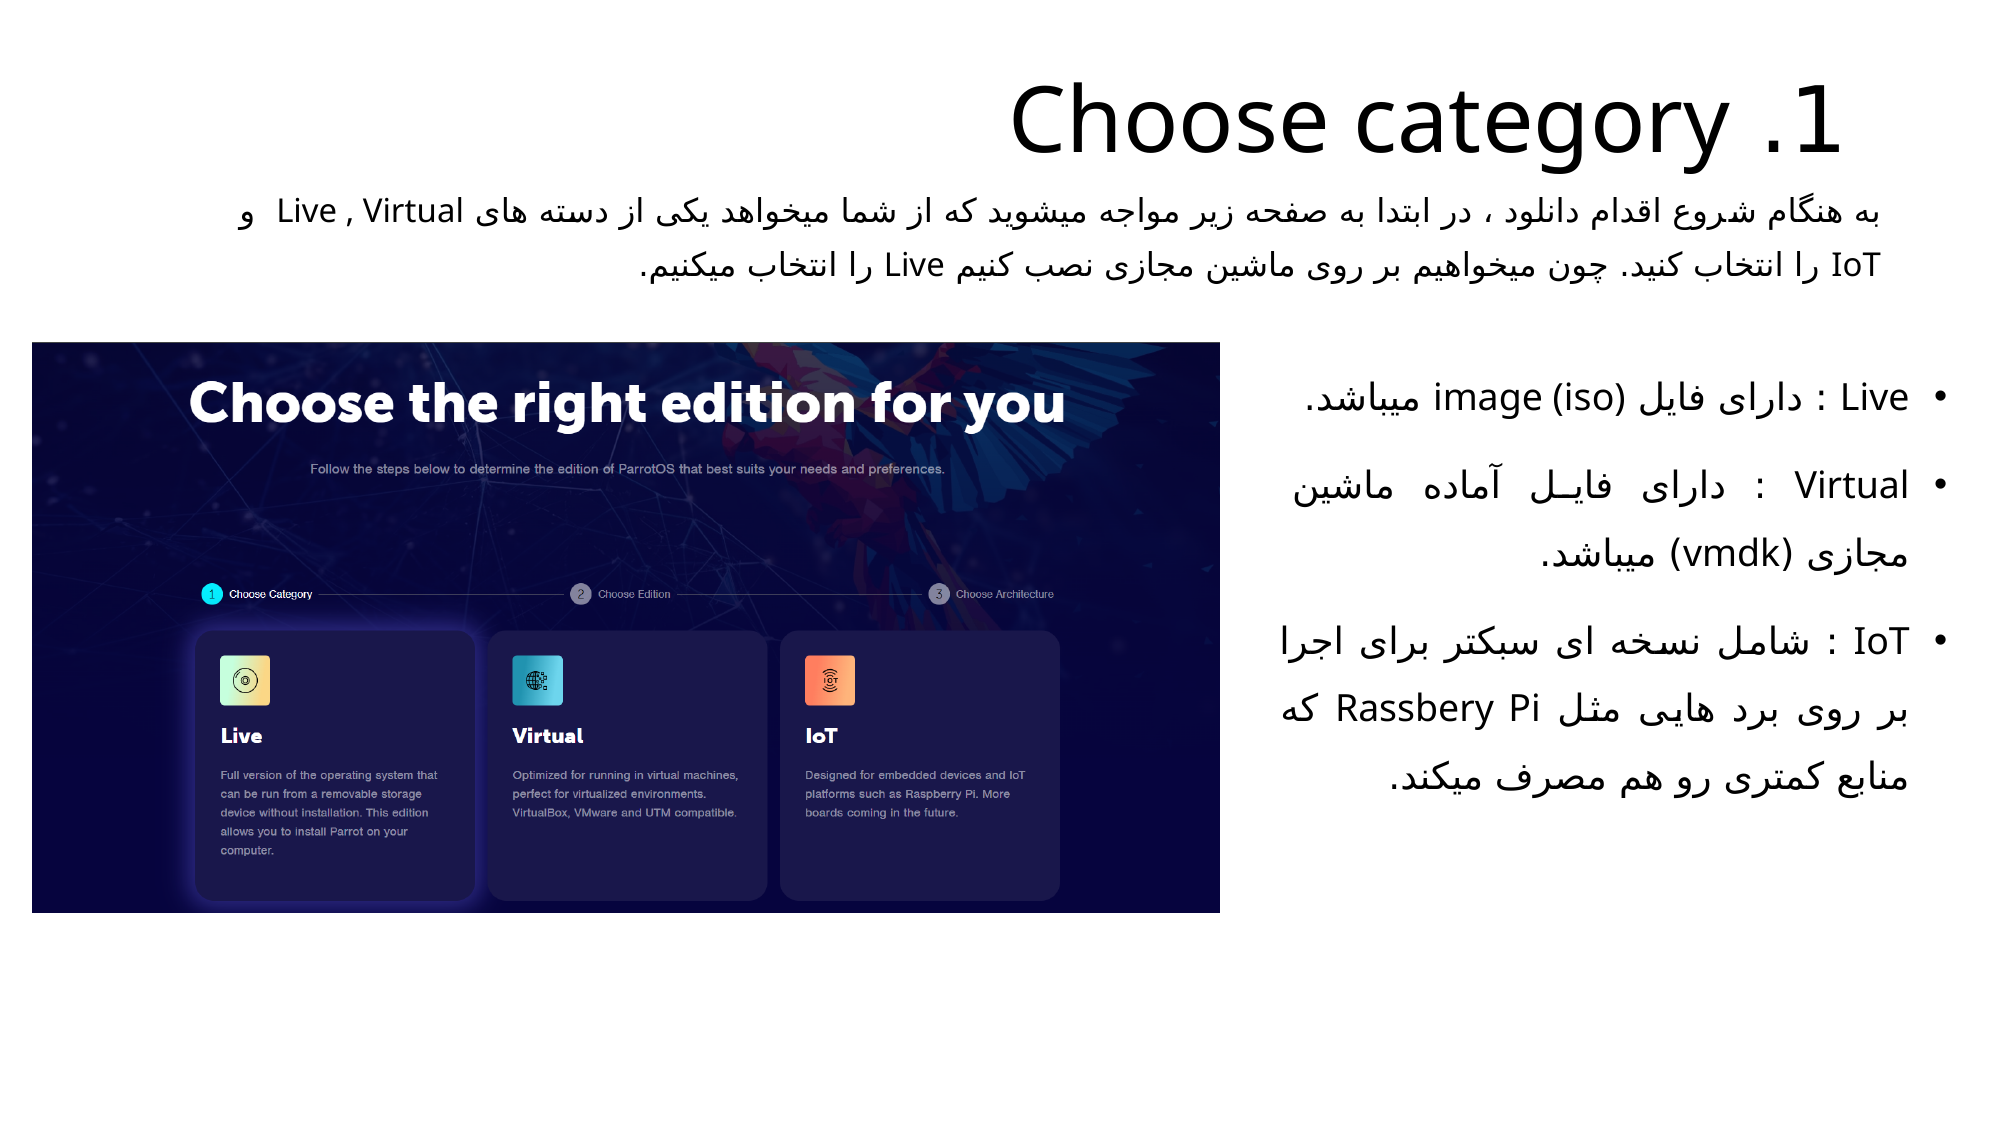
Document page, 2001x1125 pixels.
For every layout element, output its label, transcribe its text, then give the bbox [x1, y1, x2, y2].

text_box Live : دارای فایل image (iso) میباشد. Virtual : دارای فایل آماده ماشین مجازی (vmdk) میباشد. IoT : شامل نسخه ای سبکتر برای اجرا بر روی برد هایی مثل Rassbery Pi که منابع کمتری رو هم مصرف میکند. [1261, 342, 1963, 830]
picture [31, 342, 1220, 913]
title 1. Choose category [137, 59, 1863, 186]
list به هنگام شروع اقدام دانلود ، در ابتدا به صفحه زیر مواجه میشوید که از شما میخواهد یکی از دسته های Live , Virtual و IoT را انتخاب کنید. چون میخواهیم بر روی ماشین مجازی نصب کنیم Live را انتخاب میکنیم. [103, 186, 1896, 314]
